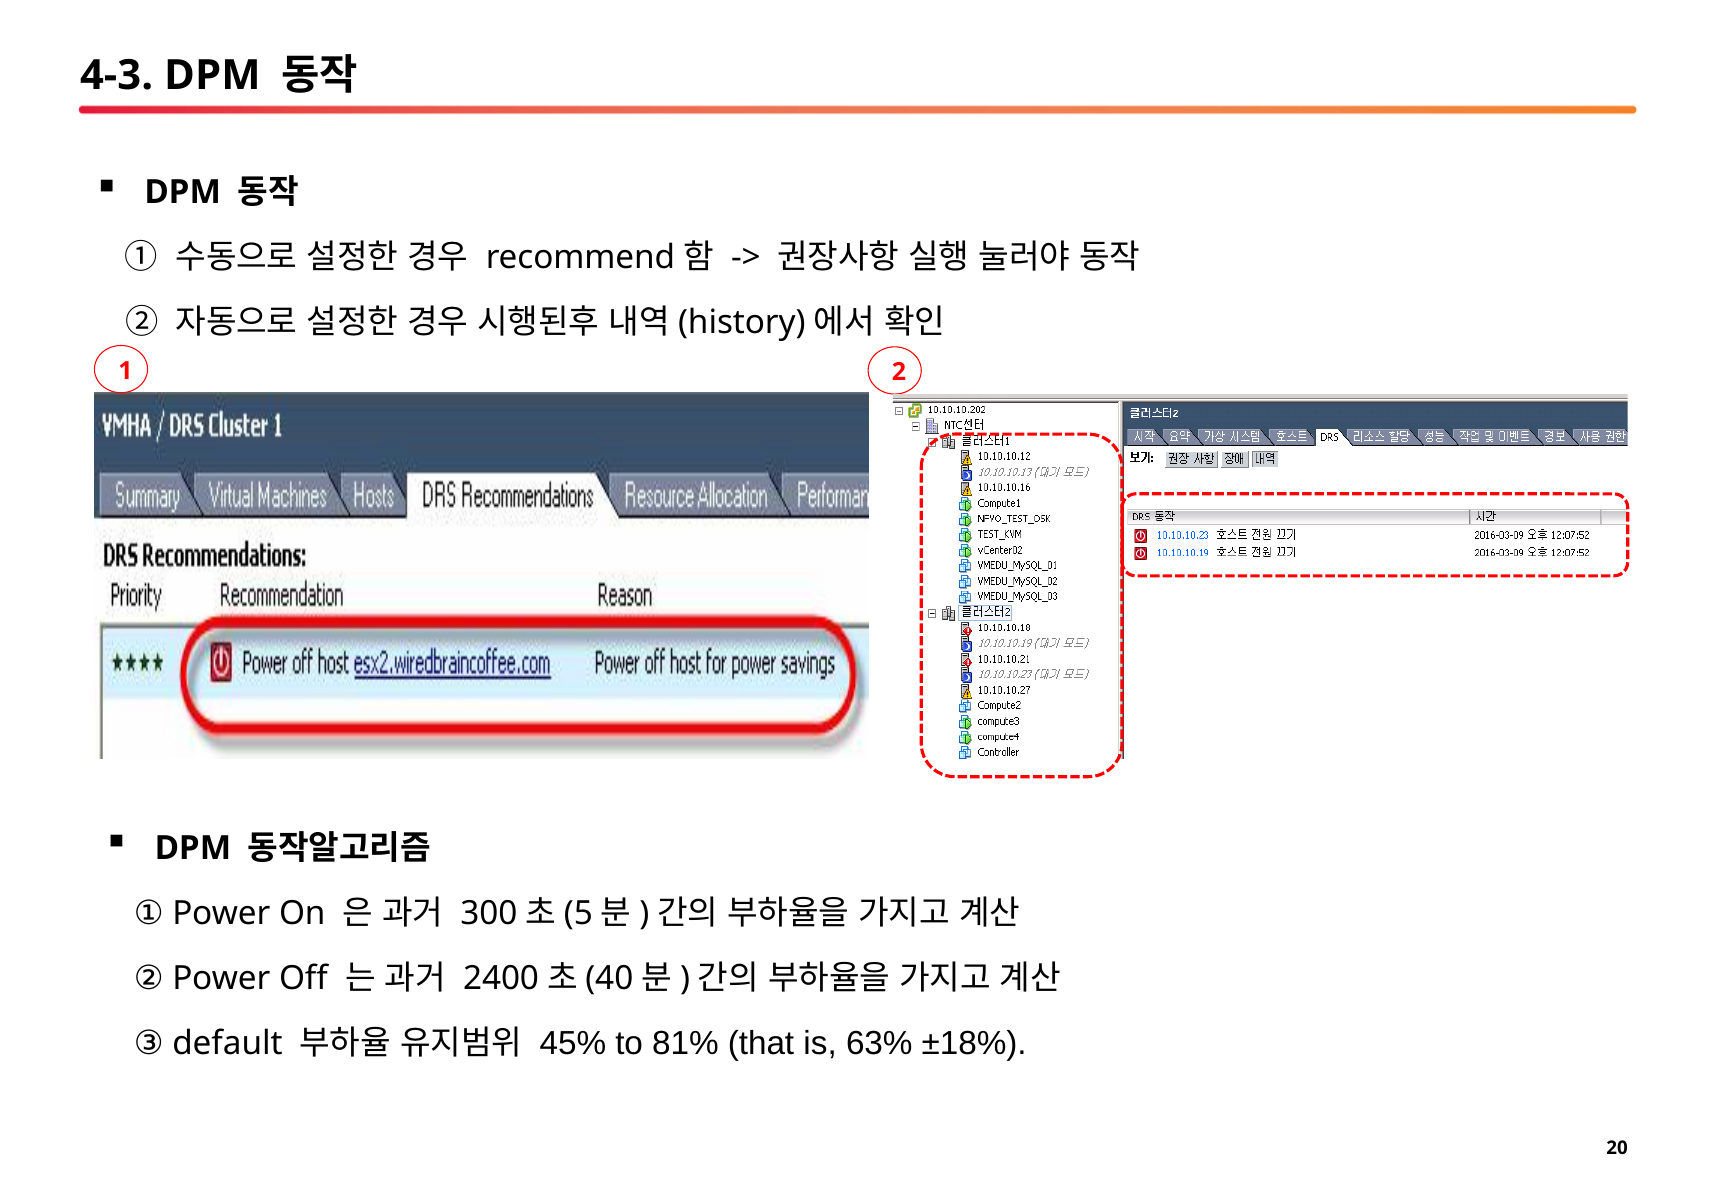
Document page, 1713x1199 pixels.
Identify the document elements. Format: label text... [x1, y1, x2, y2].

picture [0, 0, 1713, 1199]
text_box 2 [868, 346, 922, 394]
title 4-3. DPM 동작 [64, 39, 934, 100]
text_box [931, 767, 1113, 777]
text_box DPM 동작 ① 수동으로 설정한 경우 recommend함 -> 권장사항 실행 눌러야 동작 ② 자동으로 설정한 경우 시행된후 내역(history)에서 확인 [82, 144, 1678, 348]
text_box 1 [94, 345, 148, 391]
text_box DPM 동작알고리즘 ① Power On 은 과거 300초(5분)간의 부하율을 가지고 계산 ② Power Off 는 과거 2400초(40분)간의 부하율을 가지고 계산 ③ default 부하율 유지범위 45% to 81% (that is, 63% ±18%). [92, 800, 1688, 1069]
